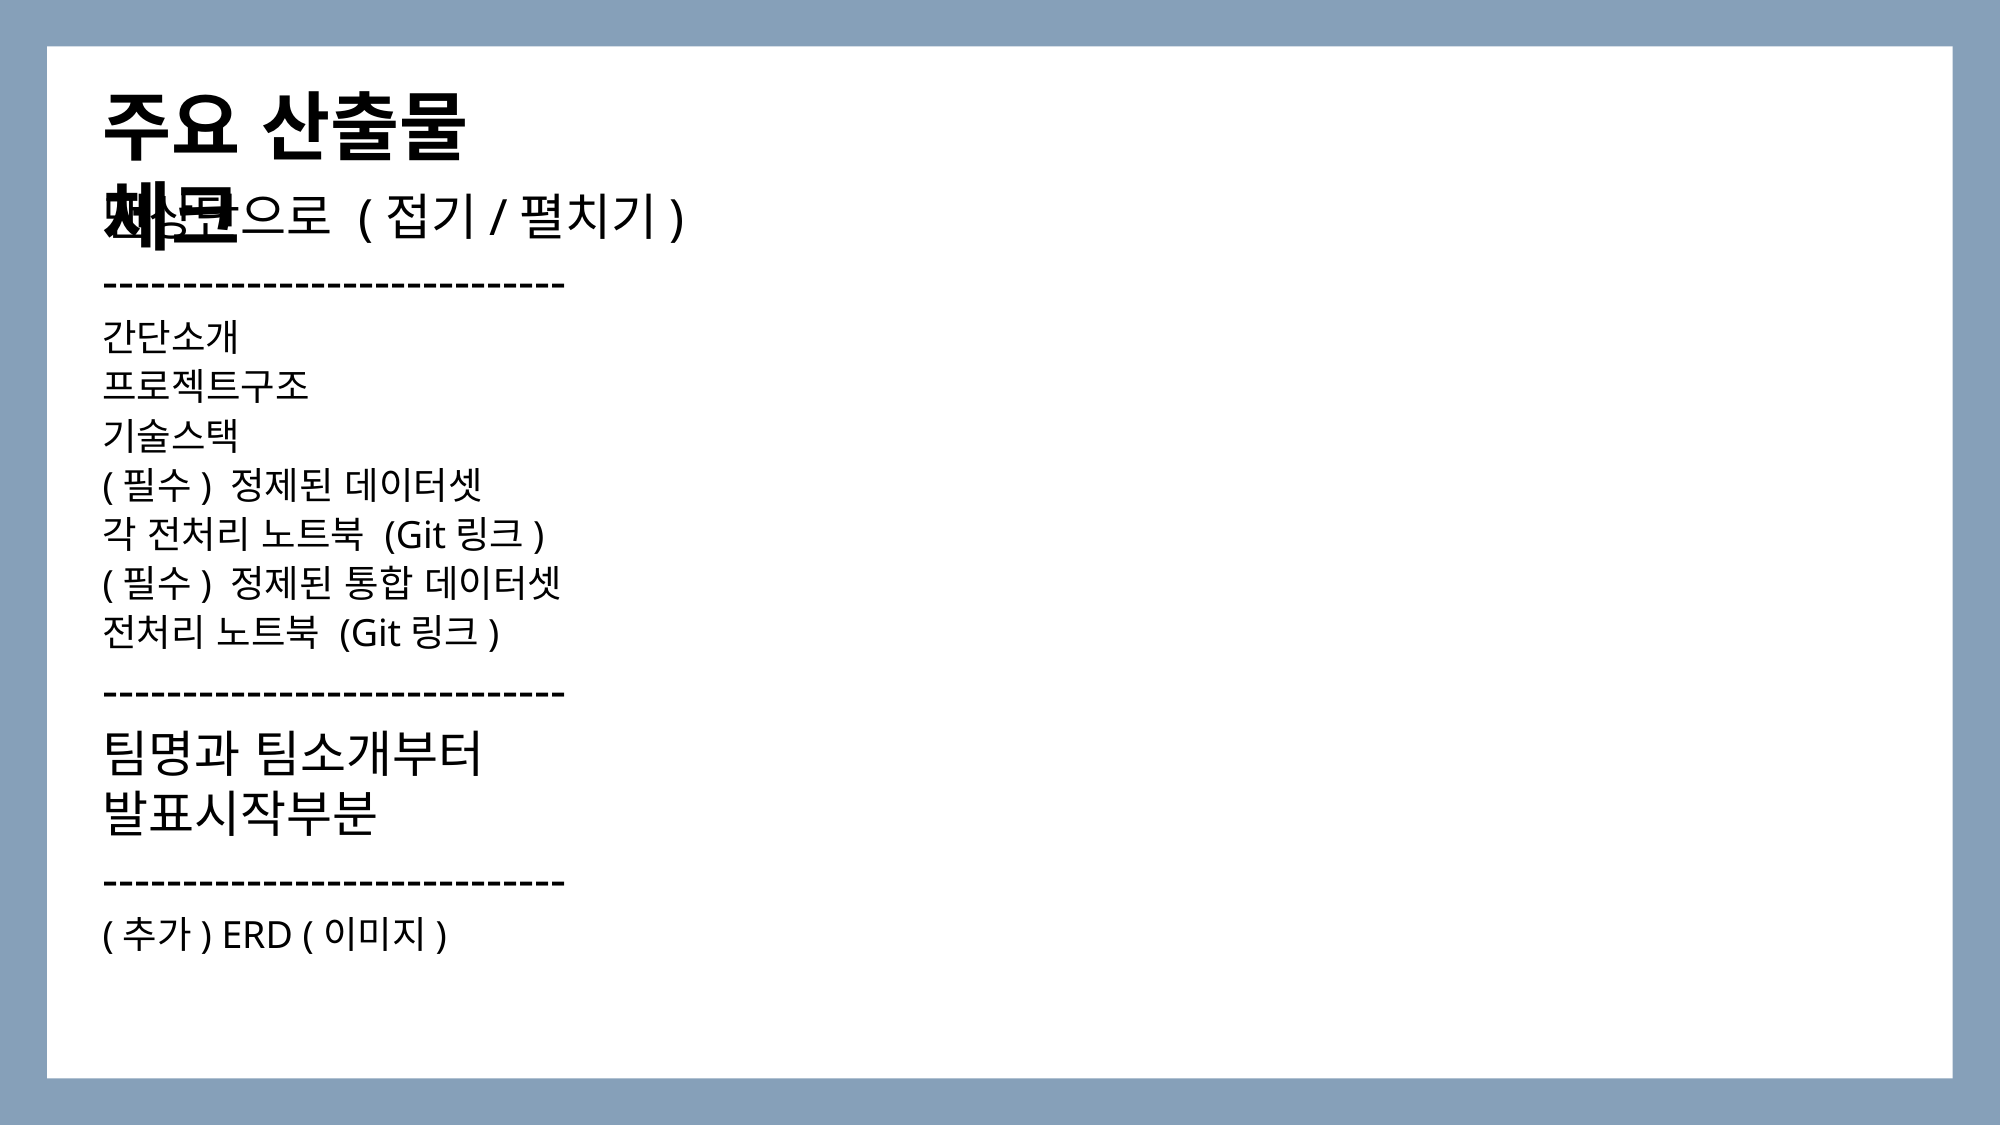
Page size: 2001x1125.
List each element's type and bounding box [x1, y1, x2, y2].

text_box [46, 45, 1954, 1080]
text_box [87, 71, 718, 911]
